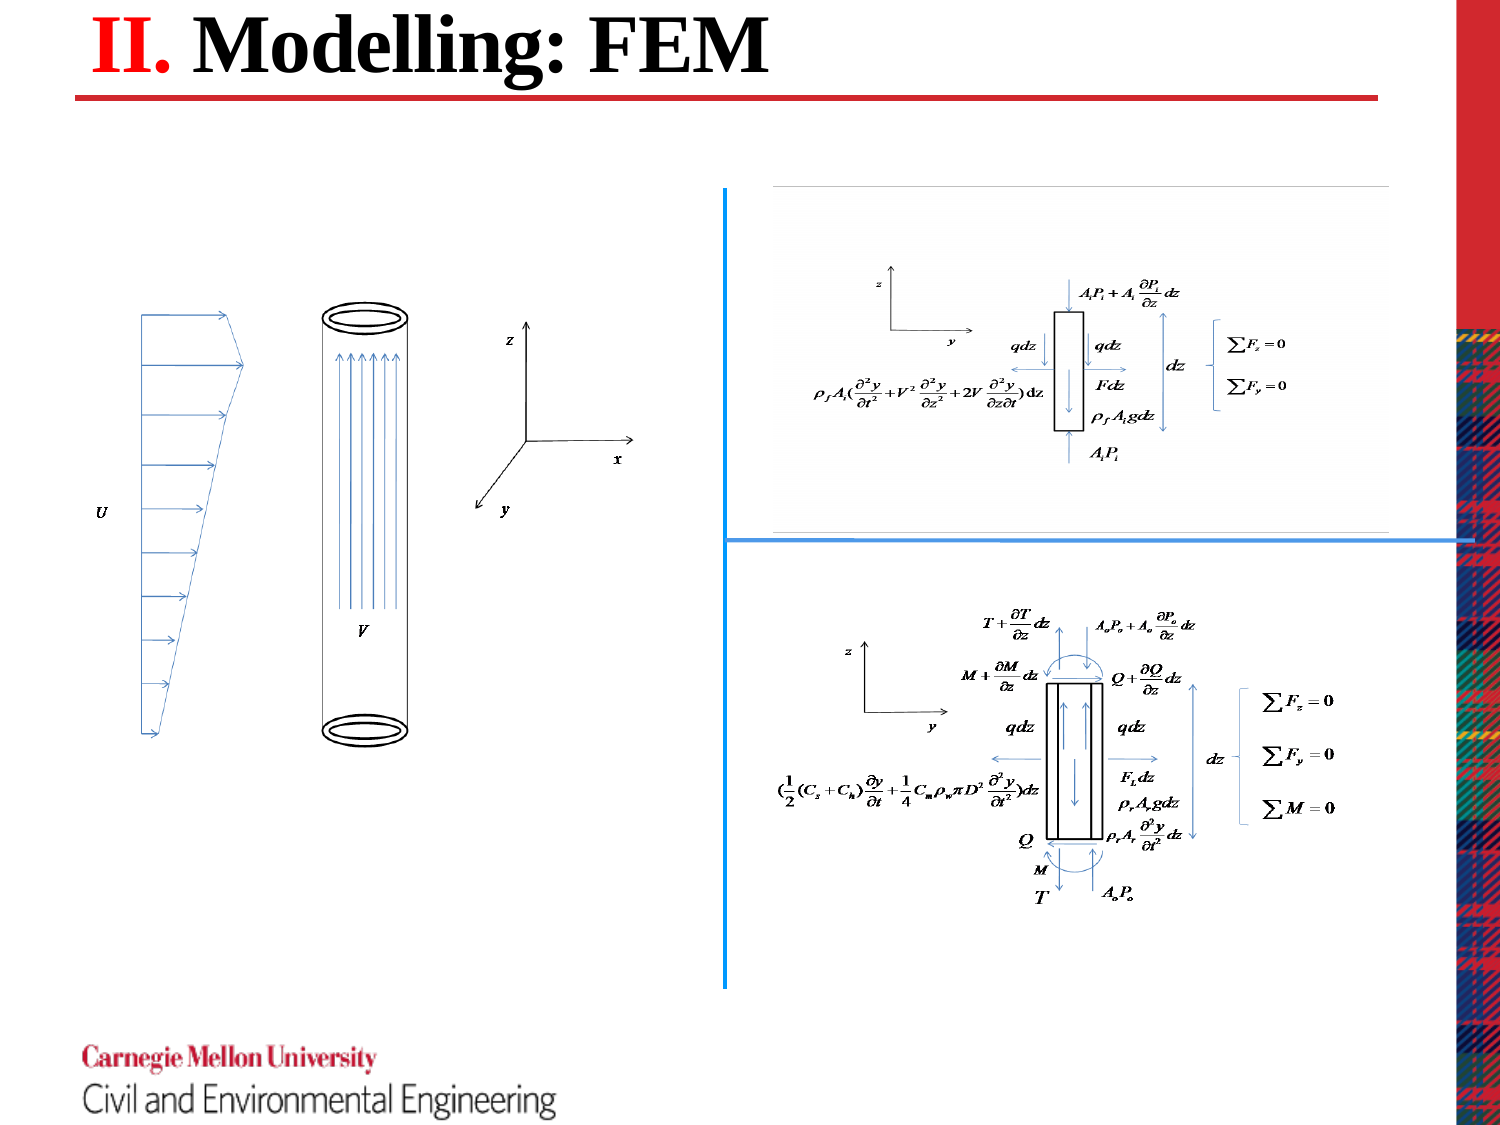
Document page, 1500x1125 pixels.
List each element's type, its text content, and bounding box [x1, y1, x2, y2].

picture [1456, 329, 1500, 1125]
picture [74, 1037, 562, 1125]
picture [0, 239, 726, 842]
picture [772, 186, 1390, 534]
title II. Modelling: FEM [75, 0, 1147, 95]
picture [729, 545, 1445, 1000]
